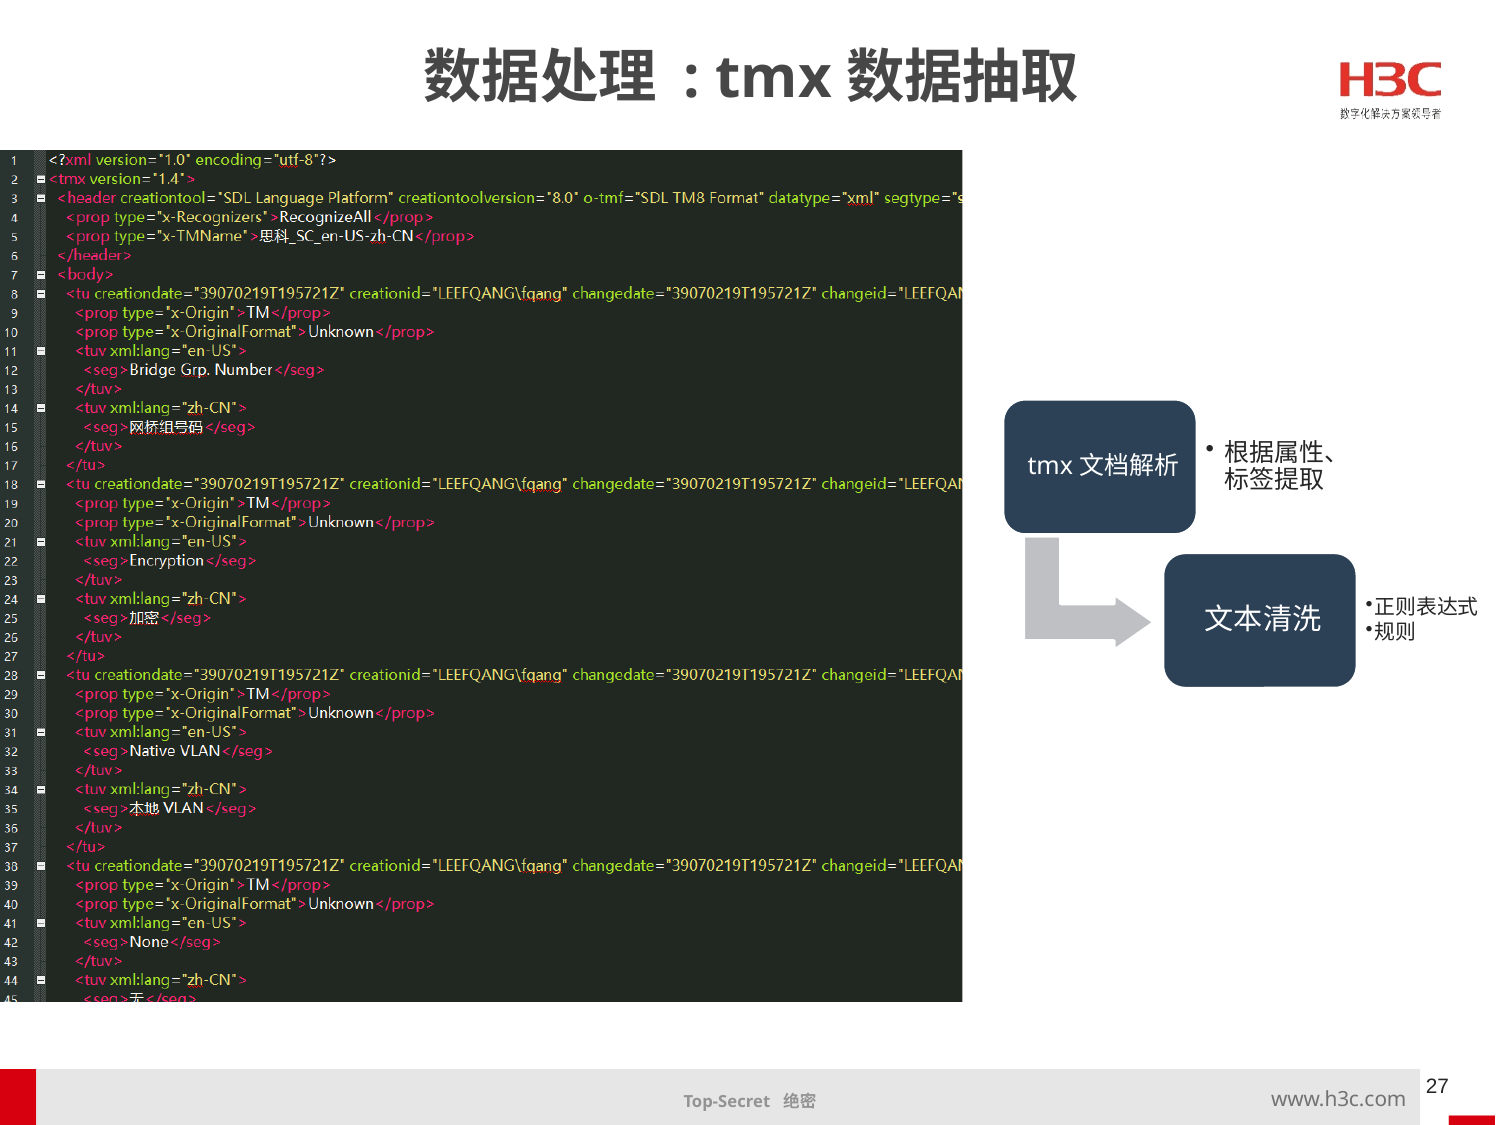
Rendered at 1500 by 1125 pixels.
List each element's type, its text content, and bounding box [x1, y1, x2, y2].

picture [0, 149, 963, 1002]
picture [1314, 42, 1466, 138]
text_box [999, 324, 1500, 763]
picture [0, 1069, 1497, 1125]
text_box 数据处理 : tmx数据抽取 [243, 36, 1257, 109]
